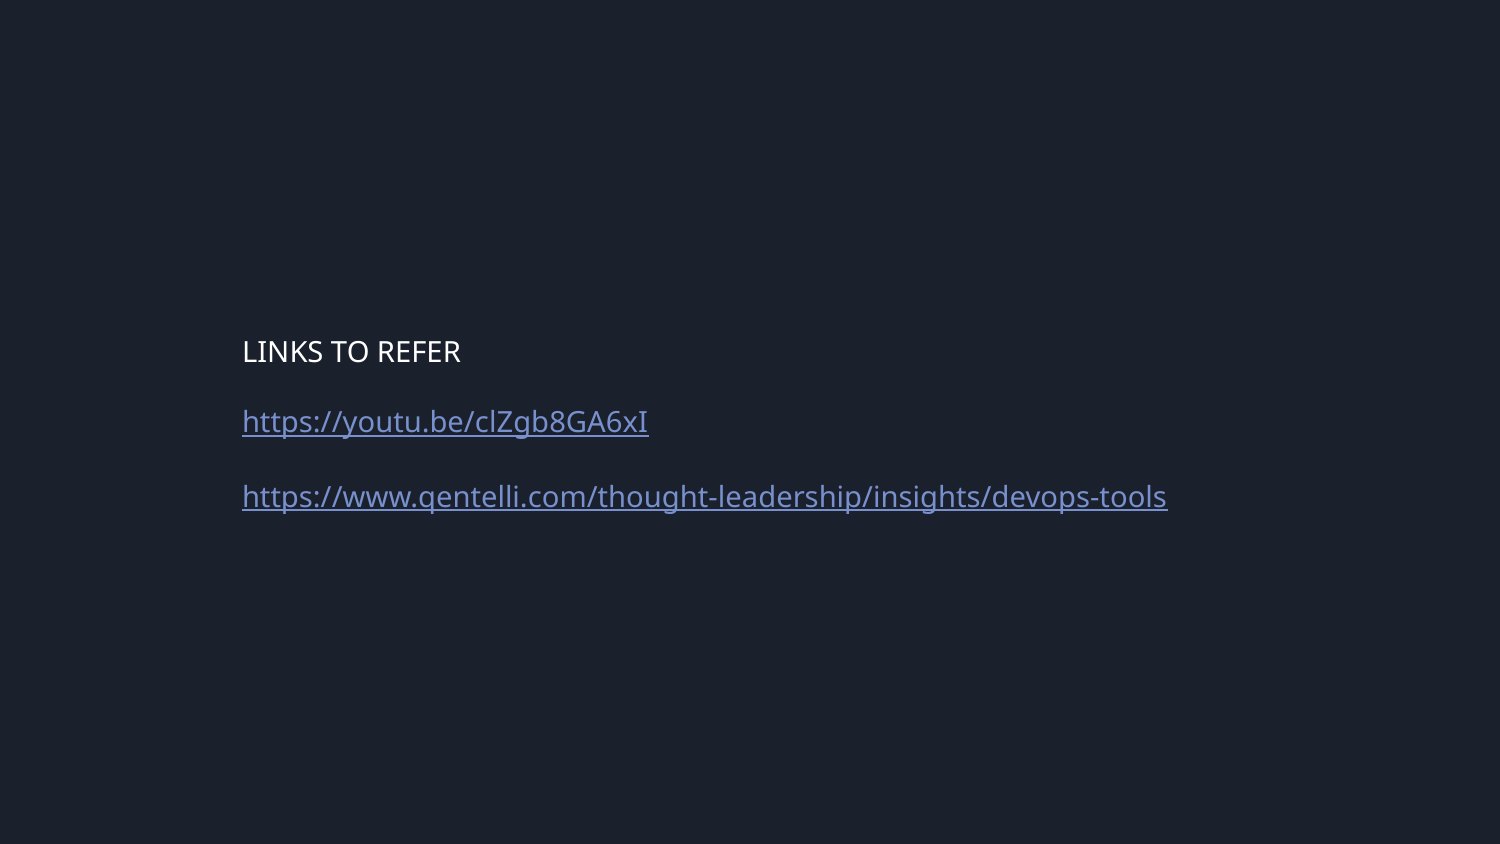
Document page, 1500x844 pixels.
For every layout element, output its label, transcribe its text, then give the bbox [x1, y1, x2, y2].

text_box LINKS TO REFER https://youtu.be/clZgb8GA6xI https://www.qentelli.com/thought-leadership/insights/devops-tools [227, 318, 1273, 533]
